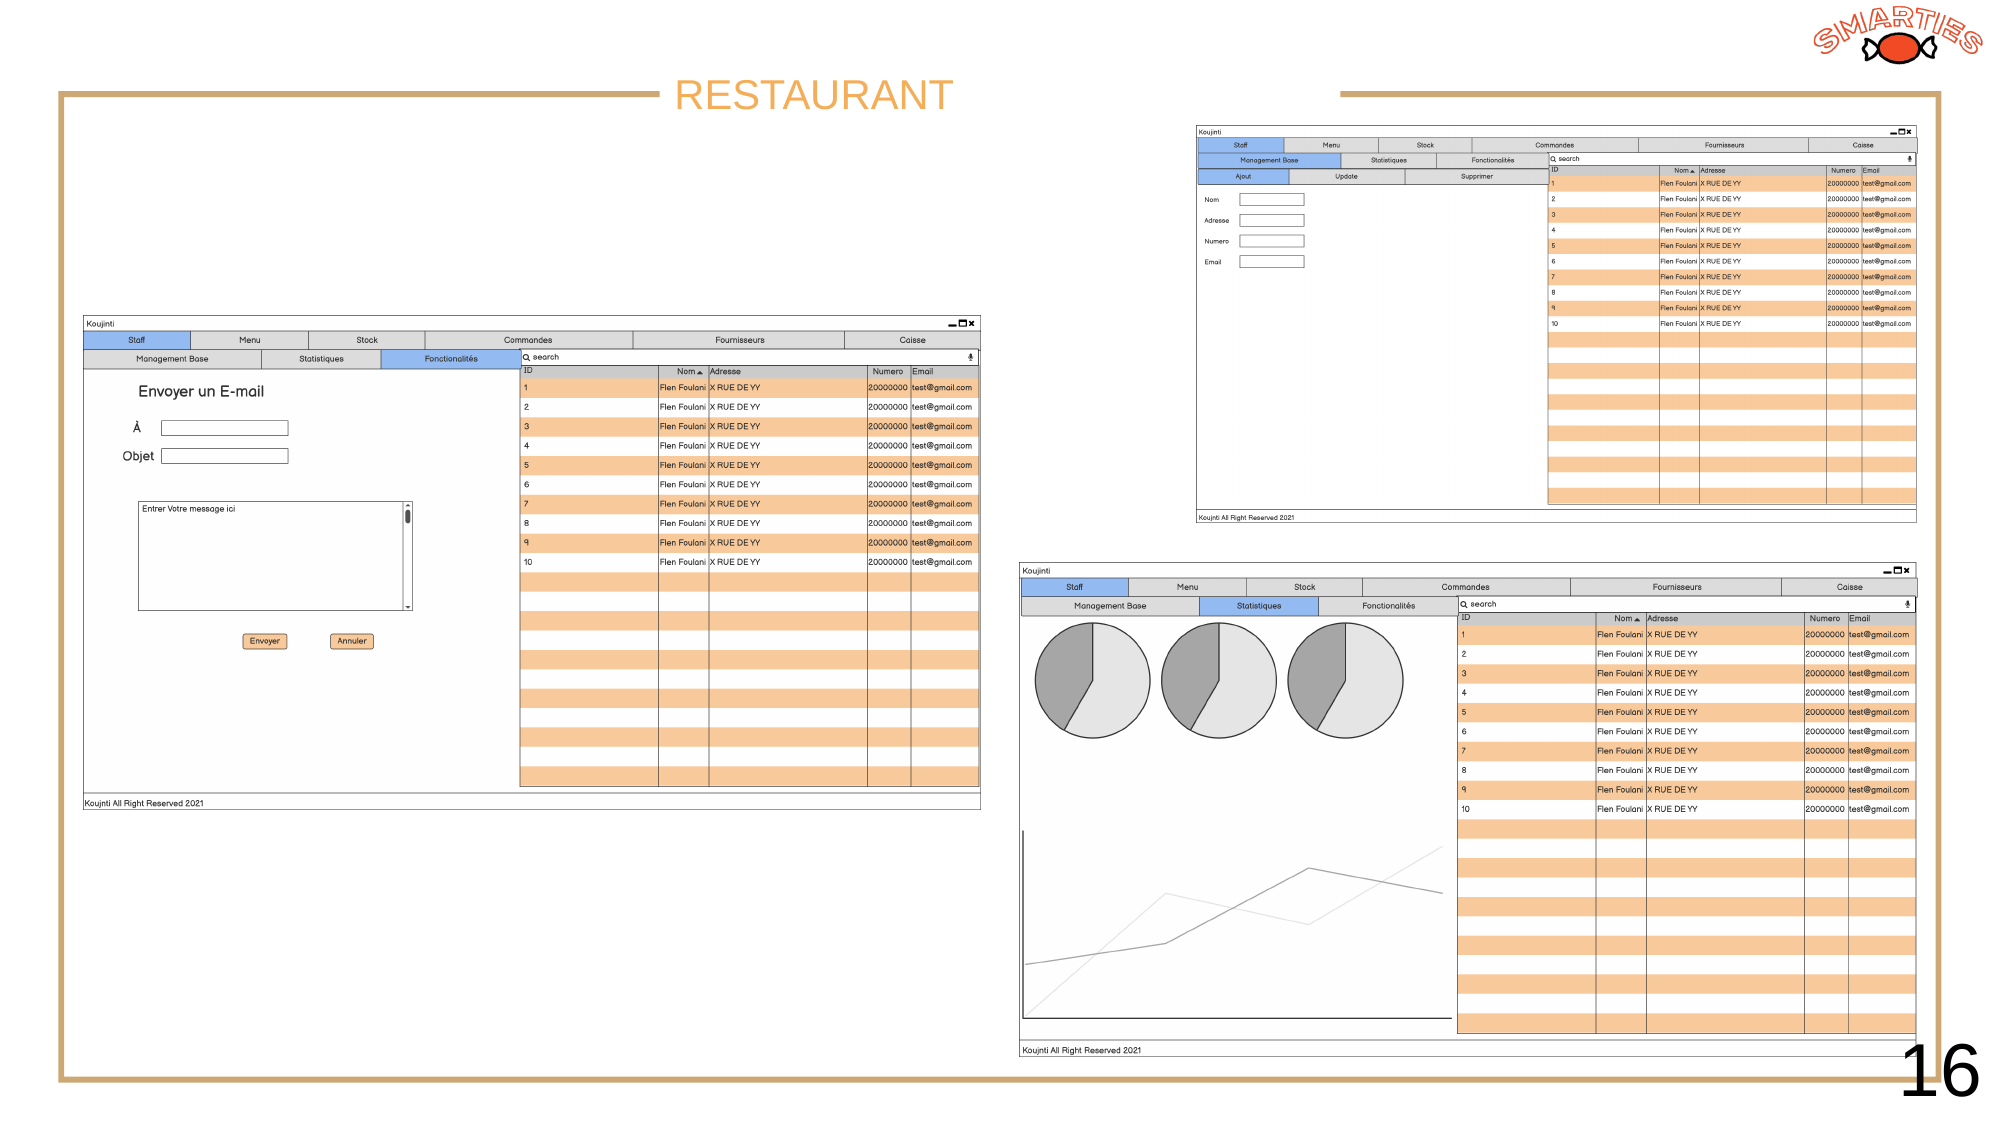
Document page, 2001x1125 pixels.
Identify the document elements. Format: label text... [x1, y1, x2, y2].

text_box 16 [1861, 1013, 2000, 1119]
picture [1805, 0, 1990, 69]
picture [1196, 125, 1918, 523]
text_box RESTAURANT [659, 60, 1341, 126]
picture [83, 315, 981, 810]
picture [1019, 562, 1919, 1057]
